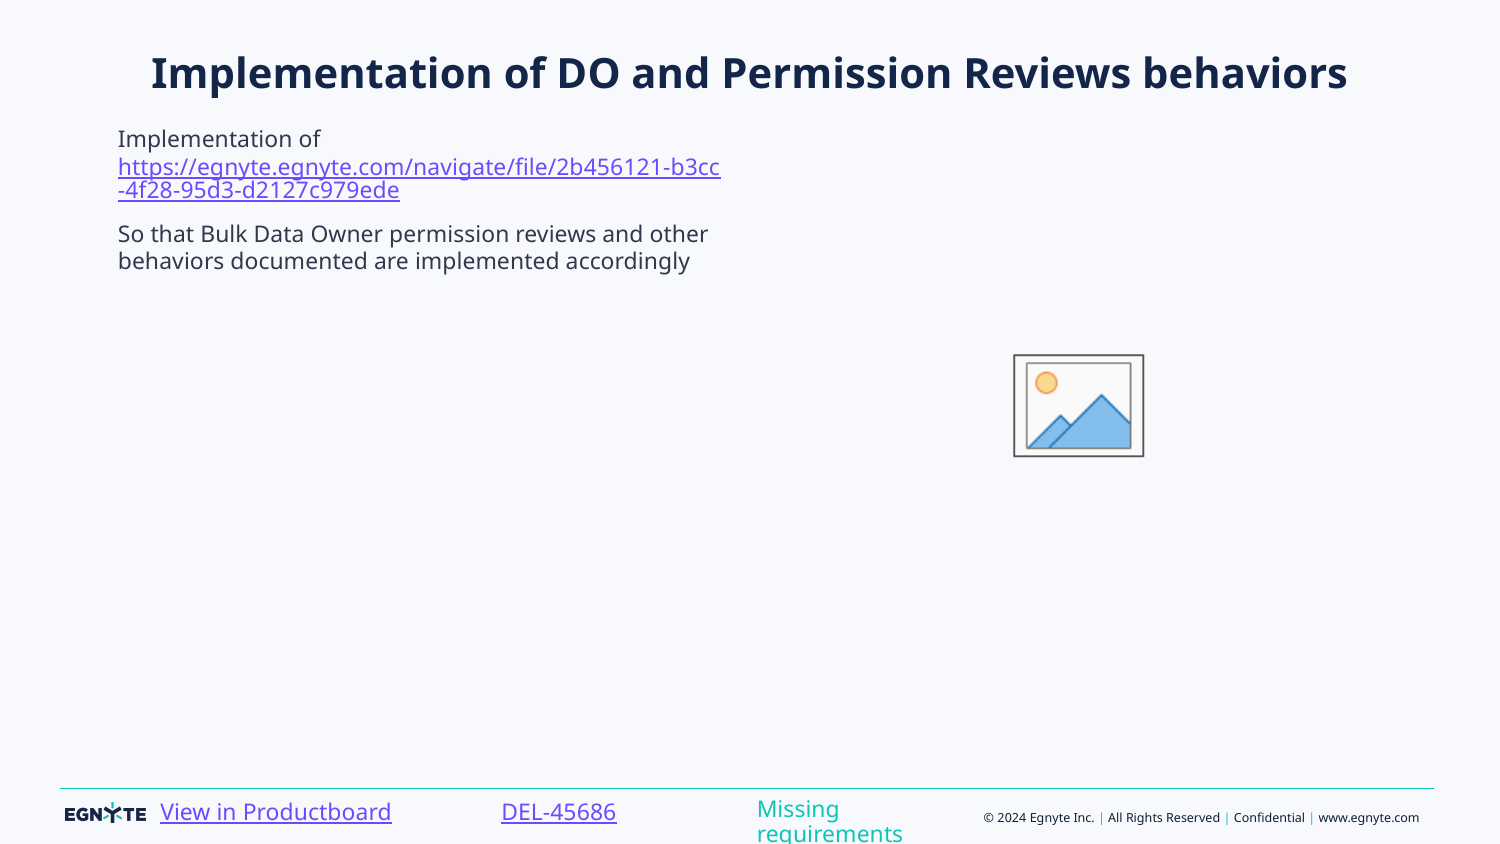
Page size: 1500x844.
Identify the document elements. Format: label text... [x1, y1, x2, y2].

list View in Productboard [145, 790, 486, 835]
list DEL-45686 [486, 790, 741, 835]
title Implementation of DO and Permission Reviews behaviors [103, 44, 1397, 106]
picture [761, 119, 1397, 693]
picture [65, 802, 145, 823]
list Missing requirements [742, 790, 997, 835]
list Implementation ofhttps://egnyte.egnyte.com/navigate/file/2b456121-b3cc-4f28-95d3-d2127c979ede So that Bulk Data Owner permission reviews and other behaviors documented are implemented accordingly [103, 117, 741, 693]
